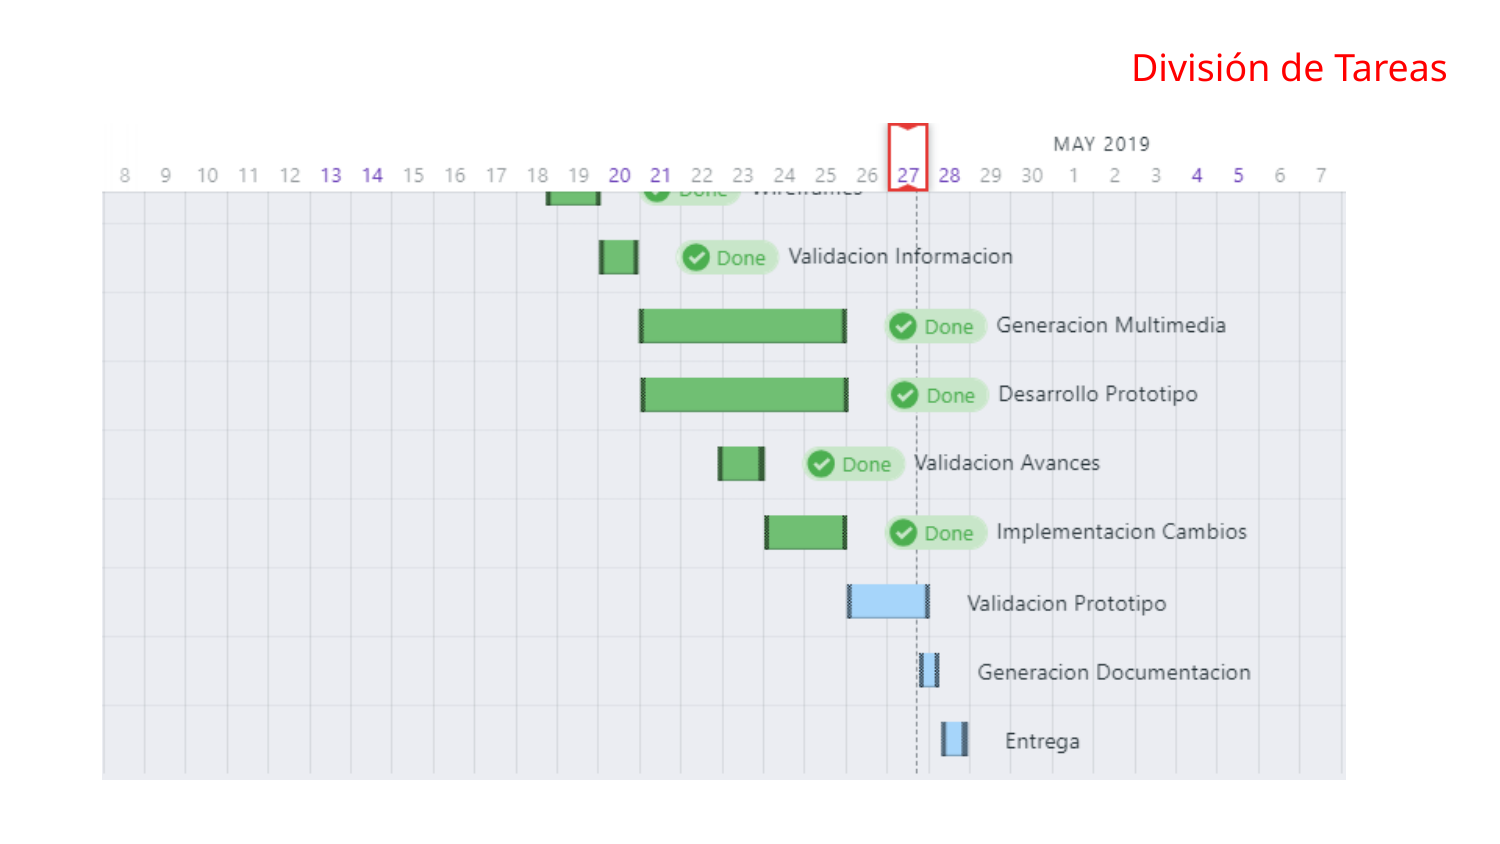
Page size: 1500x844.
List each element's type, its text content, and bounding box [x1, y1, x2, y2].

title División de Tareas [65, 29, 1464, 124]
picture [101, 123, 1347, 780]
